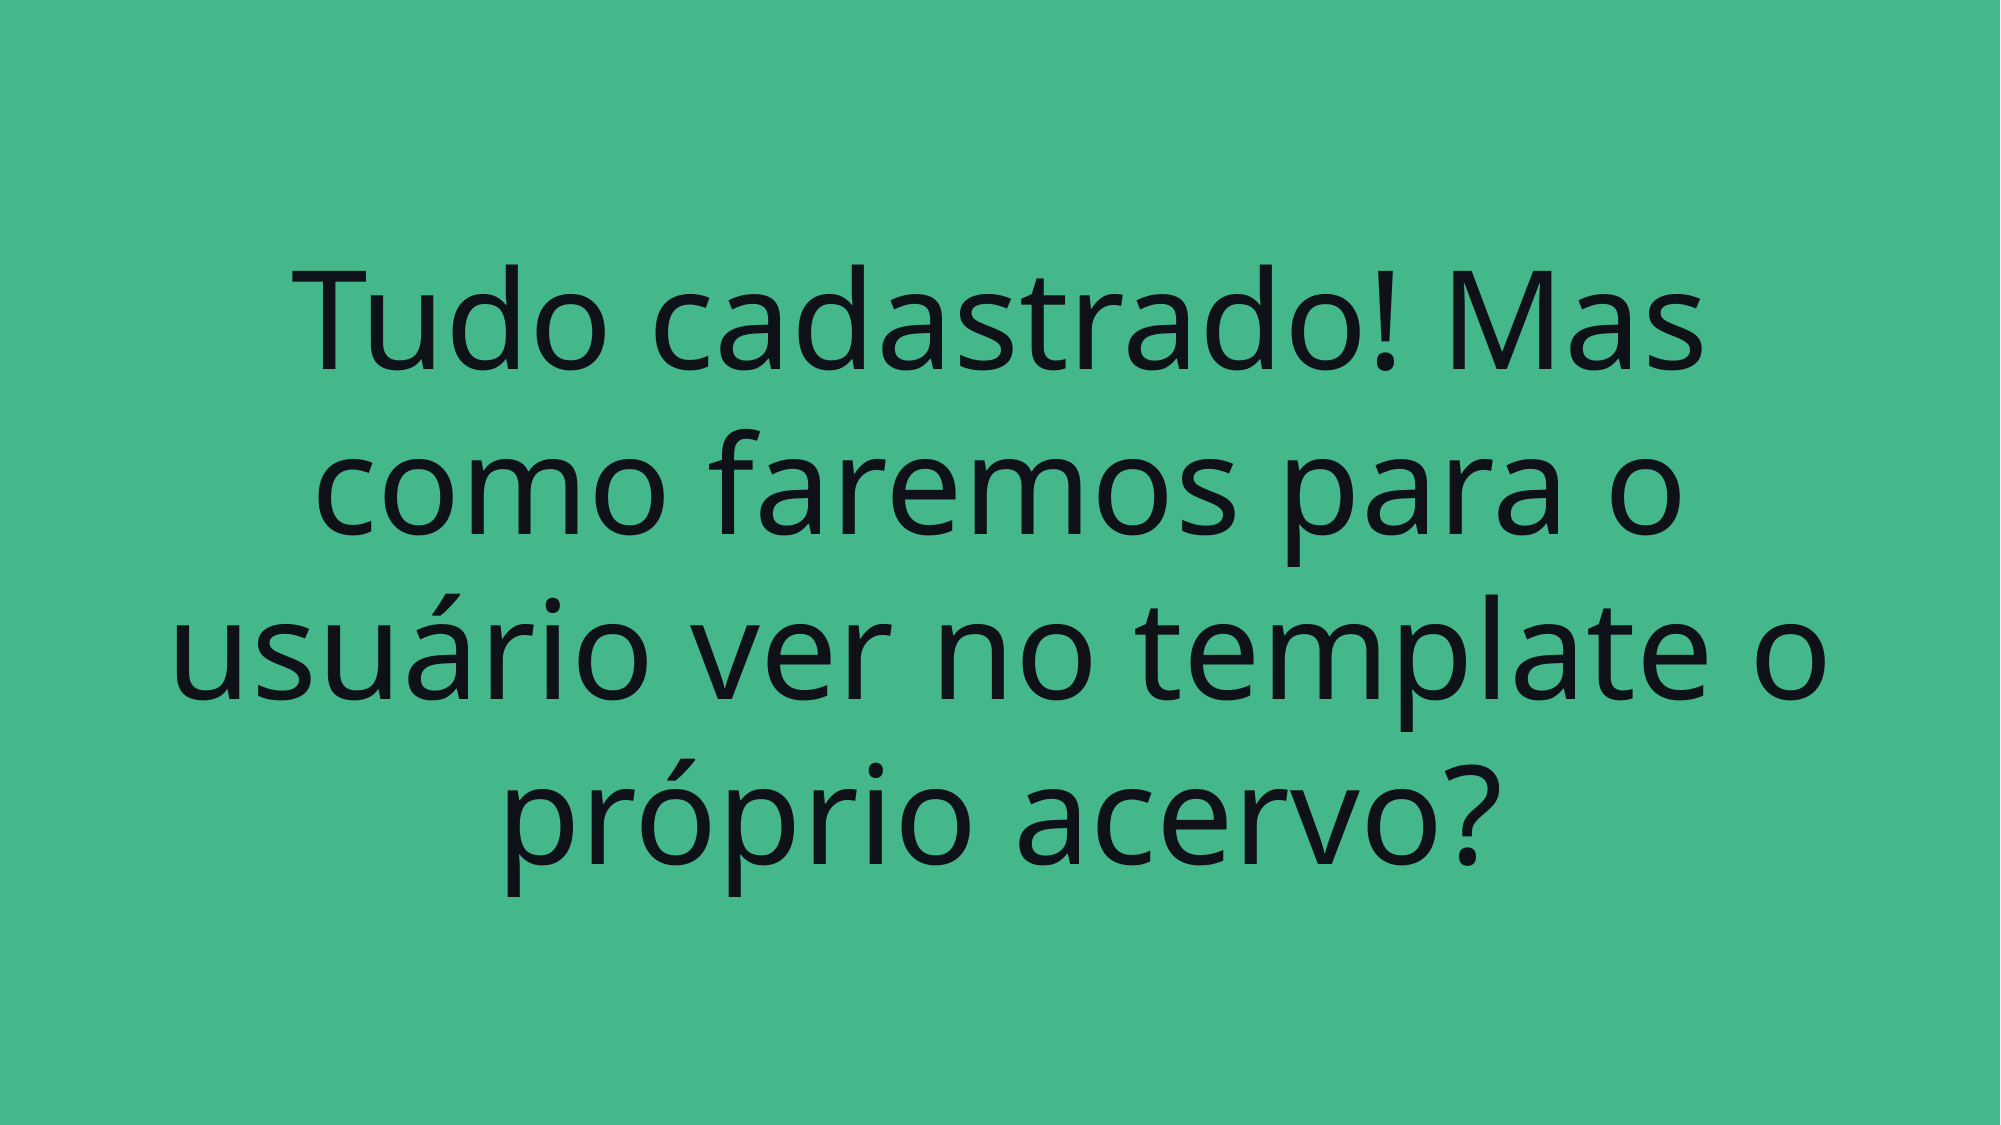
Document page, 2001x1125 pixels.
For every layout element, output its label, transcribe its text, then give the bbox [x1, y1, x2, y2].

text_box Tudo cadastrado! Mas como faremos para o usuário ver no template o próprio acervo? [134, 225, 1866, 900]
